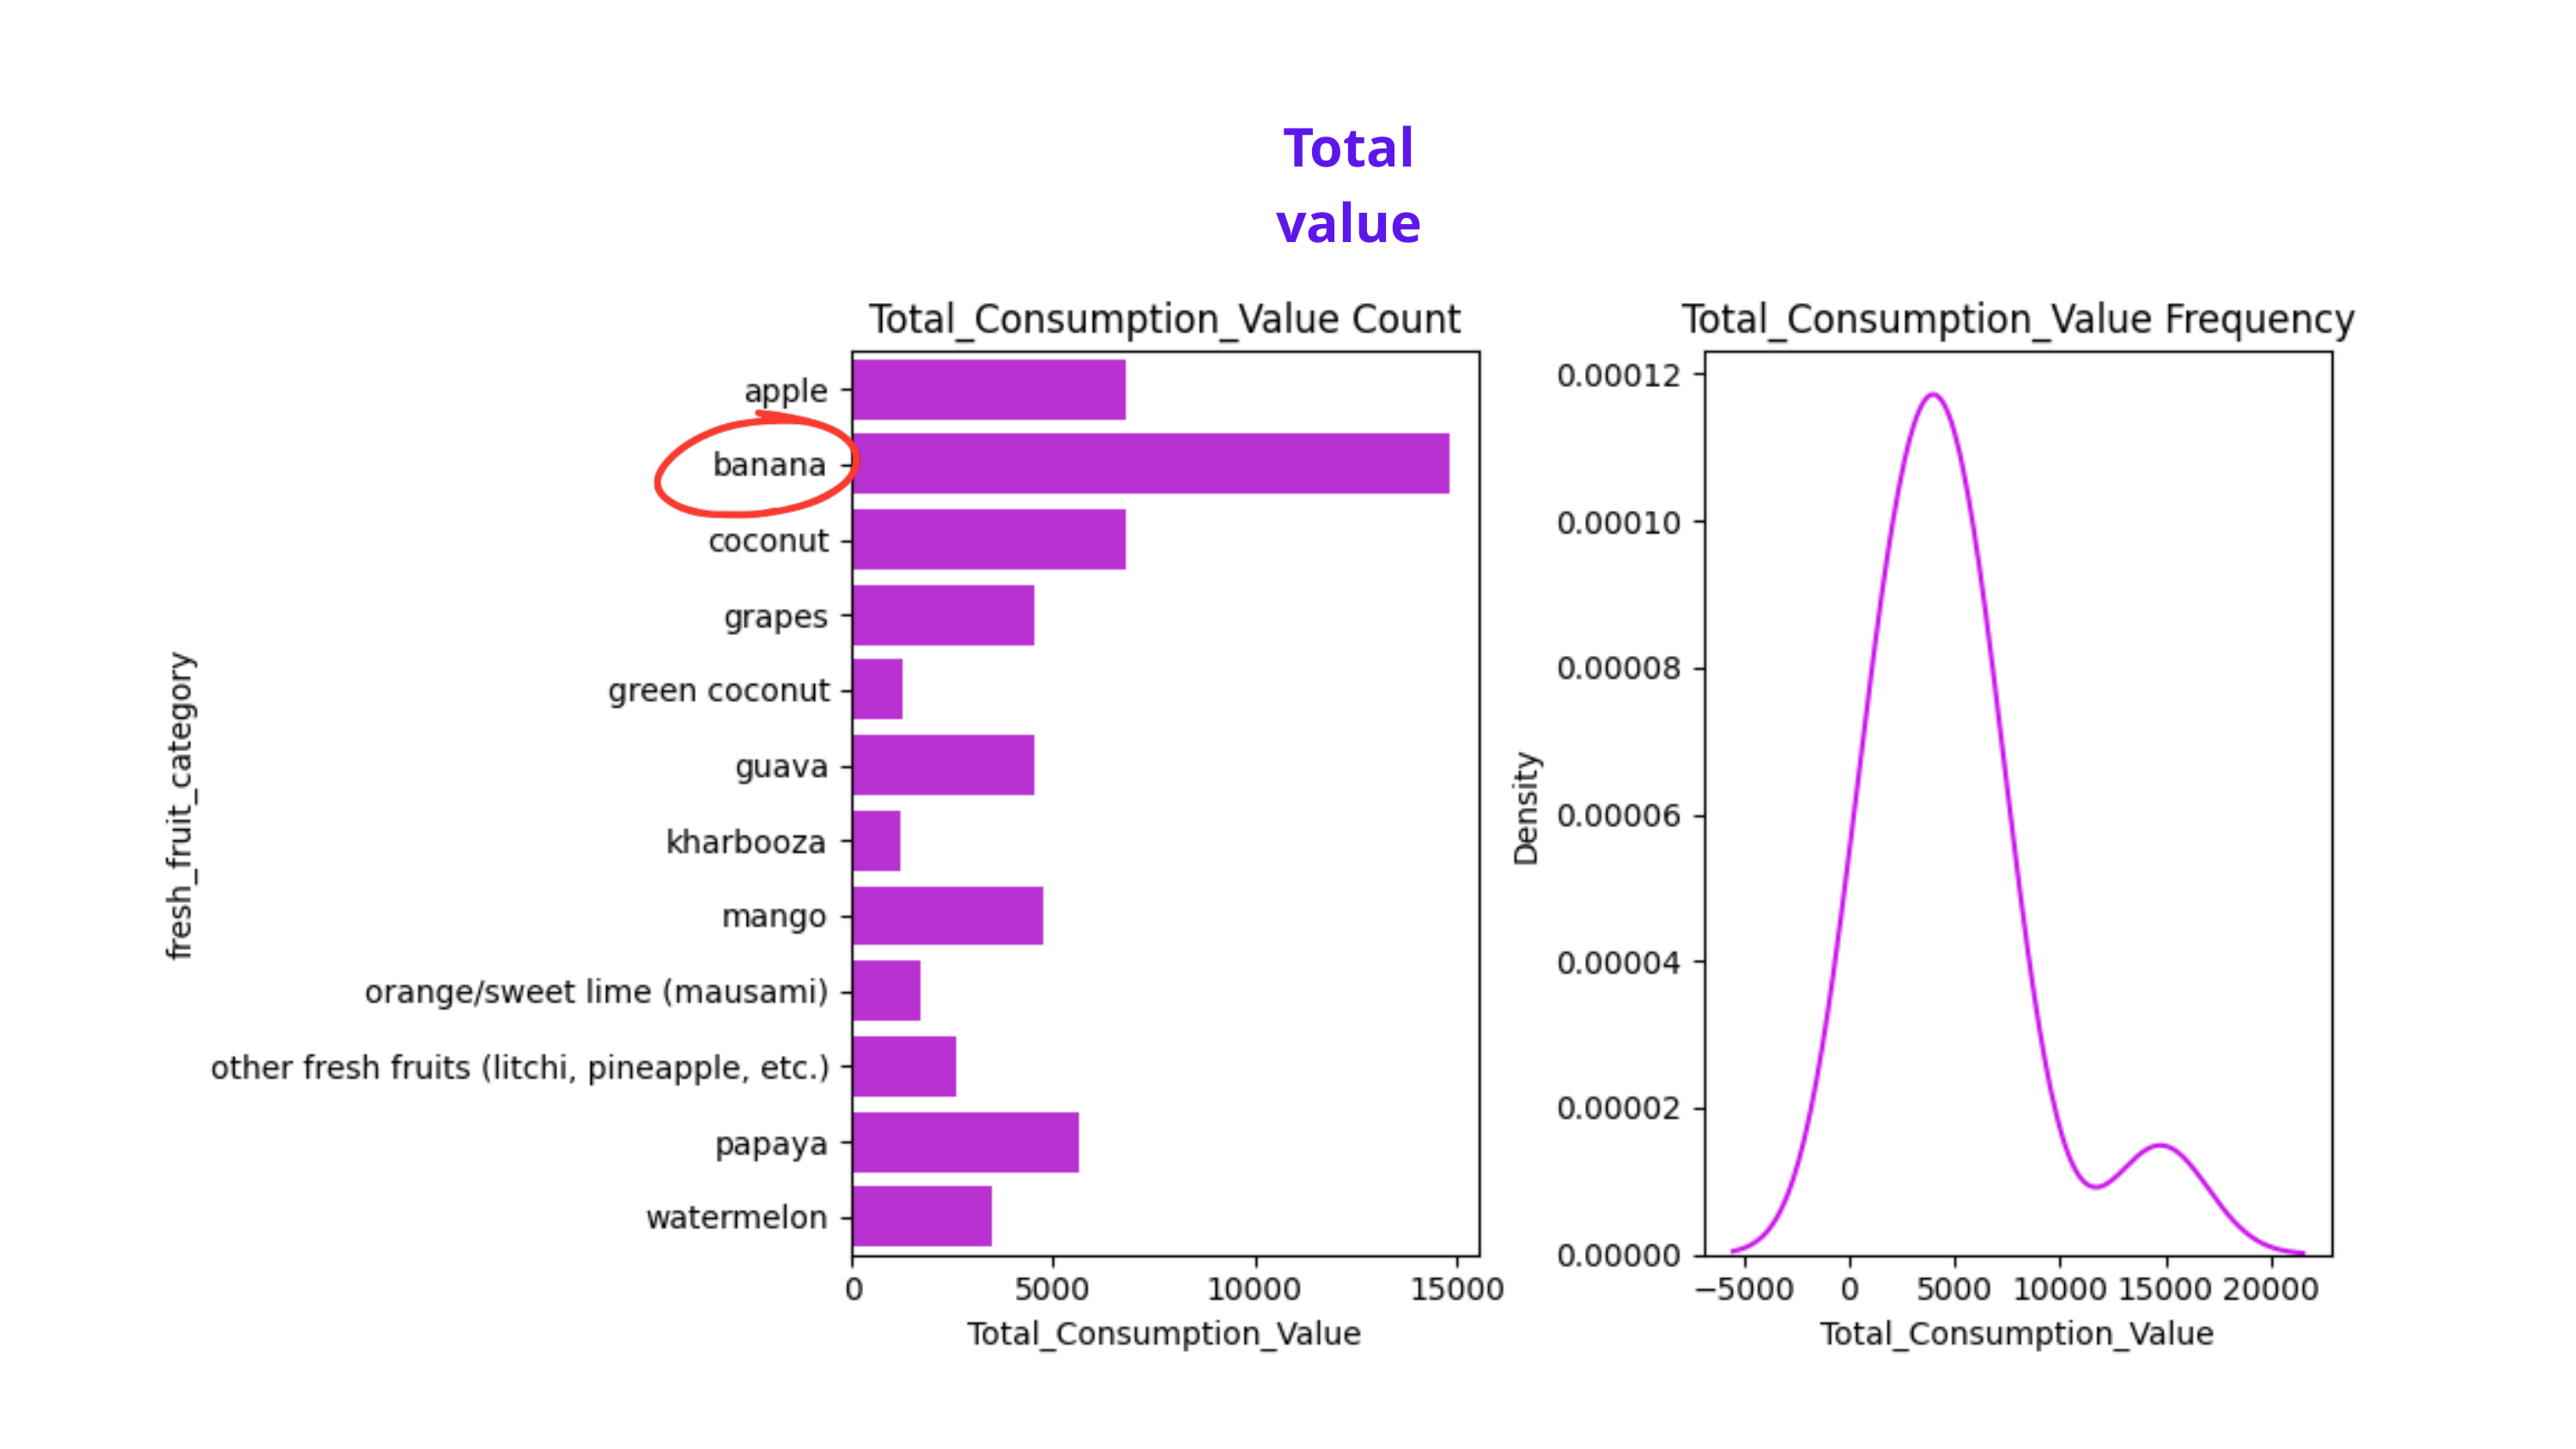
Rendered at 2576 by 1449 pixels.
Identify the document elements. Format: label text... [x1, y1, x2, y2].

text_box Total value [1237, 102, 1461, 253]
text_box [653, 409, 863, 519]
text_box [144, 280, 2377, 1374]
